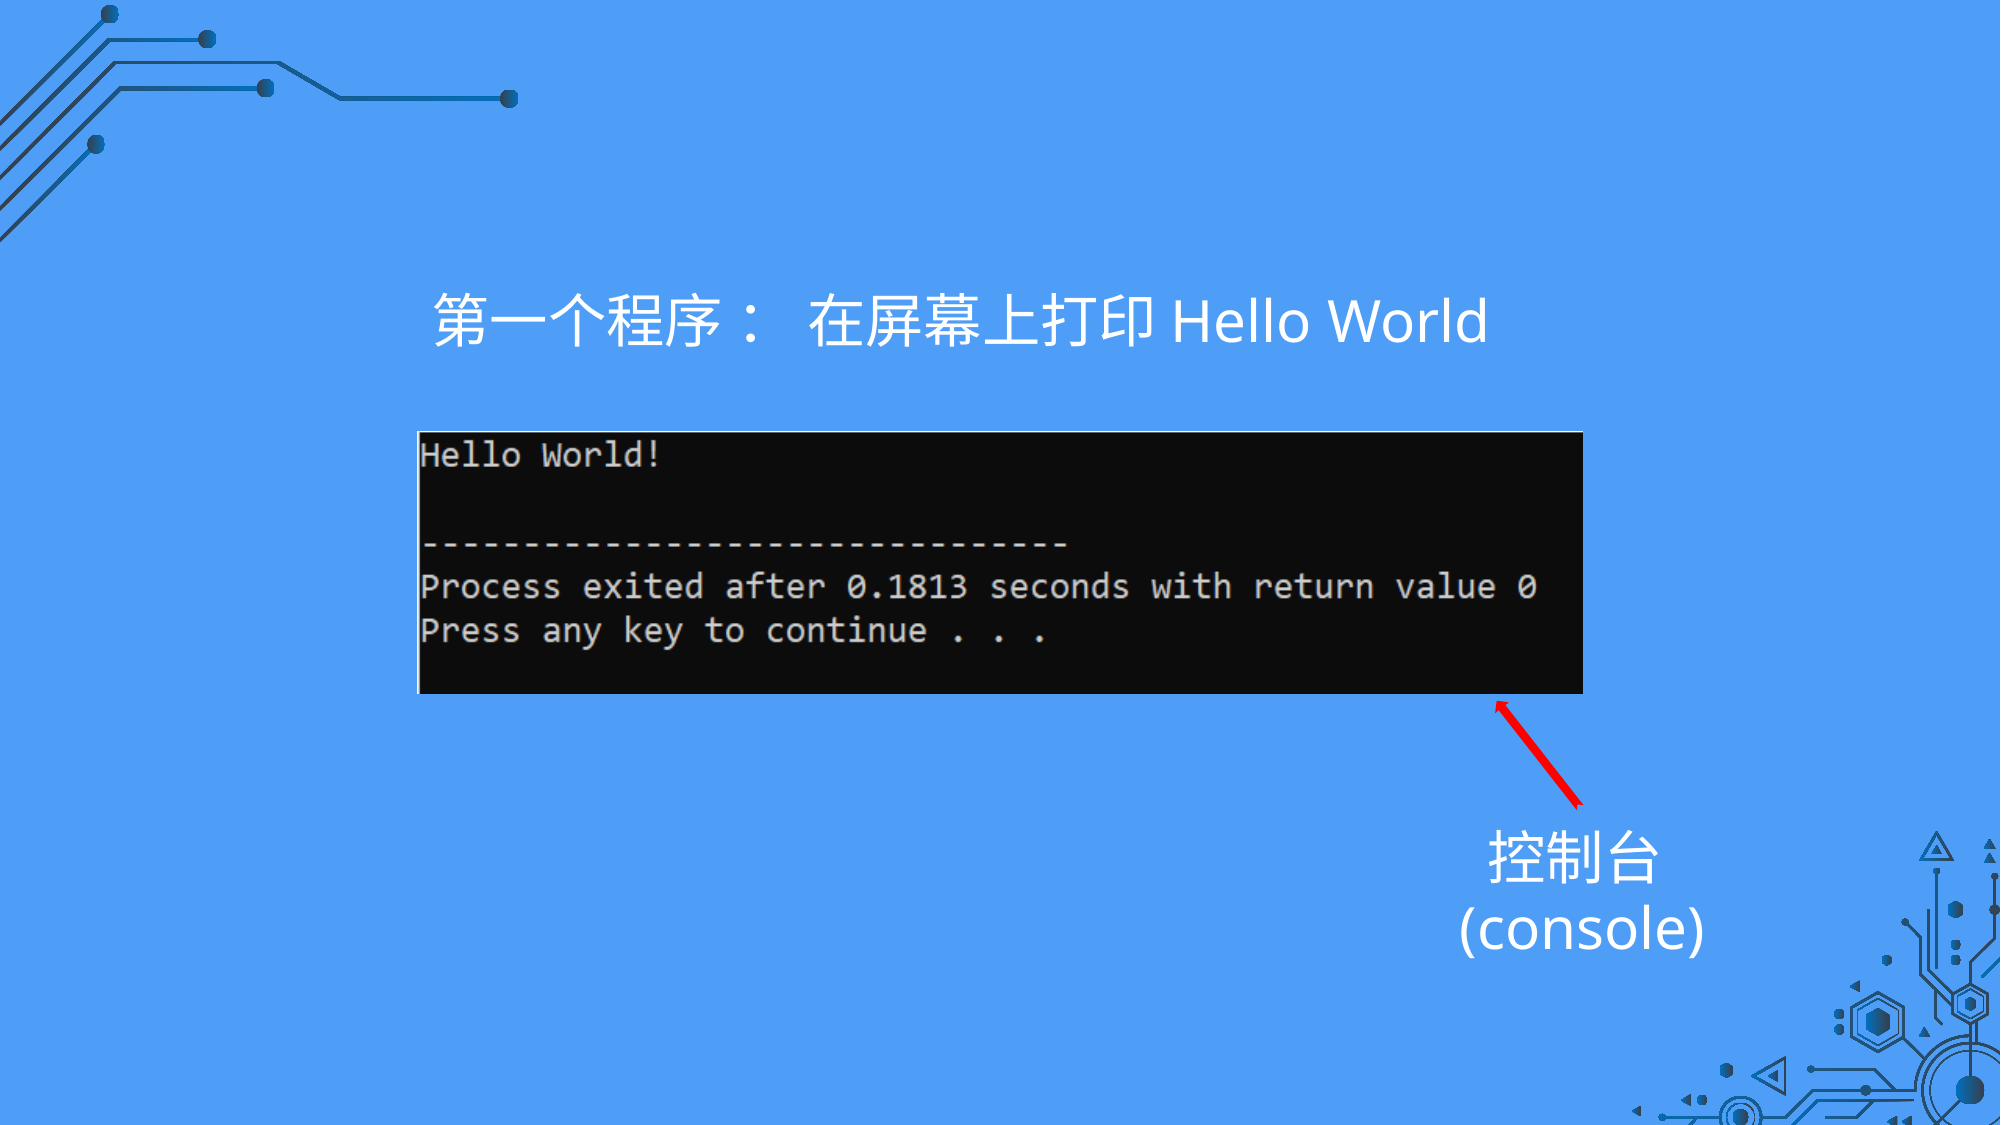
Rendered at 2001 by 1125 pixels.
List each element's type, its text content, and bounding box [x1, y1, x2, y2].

text_box 第一个程序 ： 在屏幕上打印Hello World [417, 276, 1747, 362]
picture [417, 431, 1583, 694]
text_box 控制台(console) [1368, 813, 1796, 969]
text_box [1495, 700, 1584, 811]
